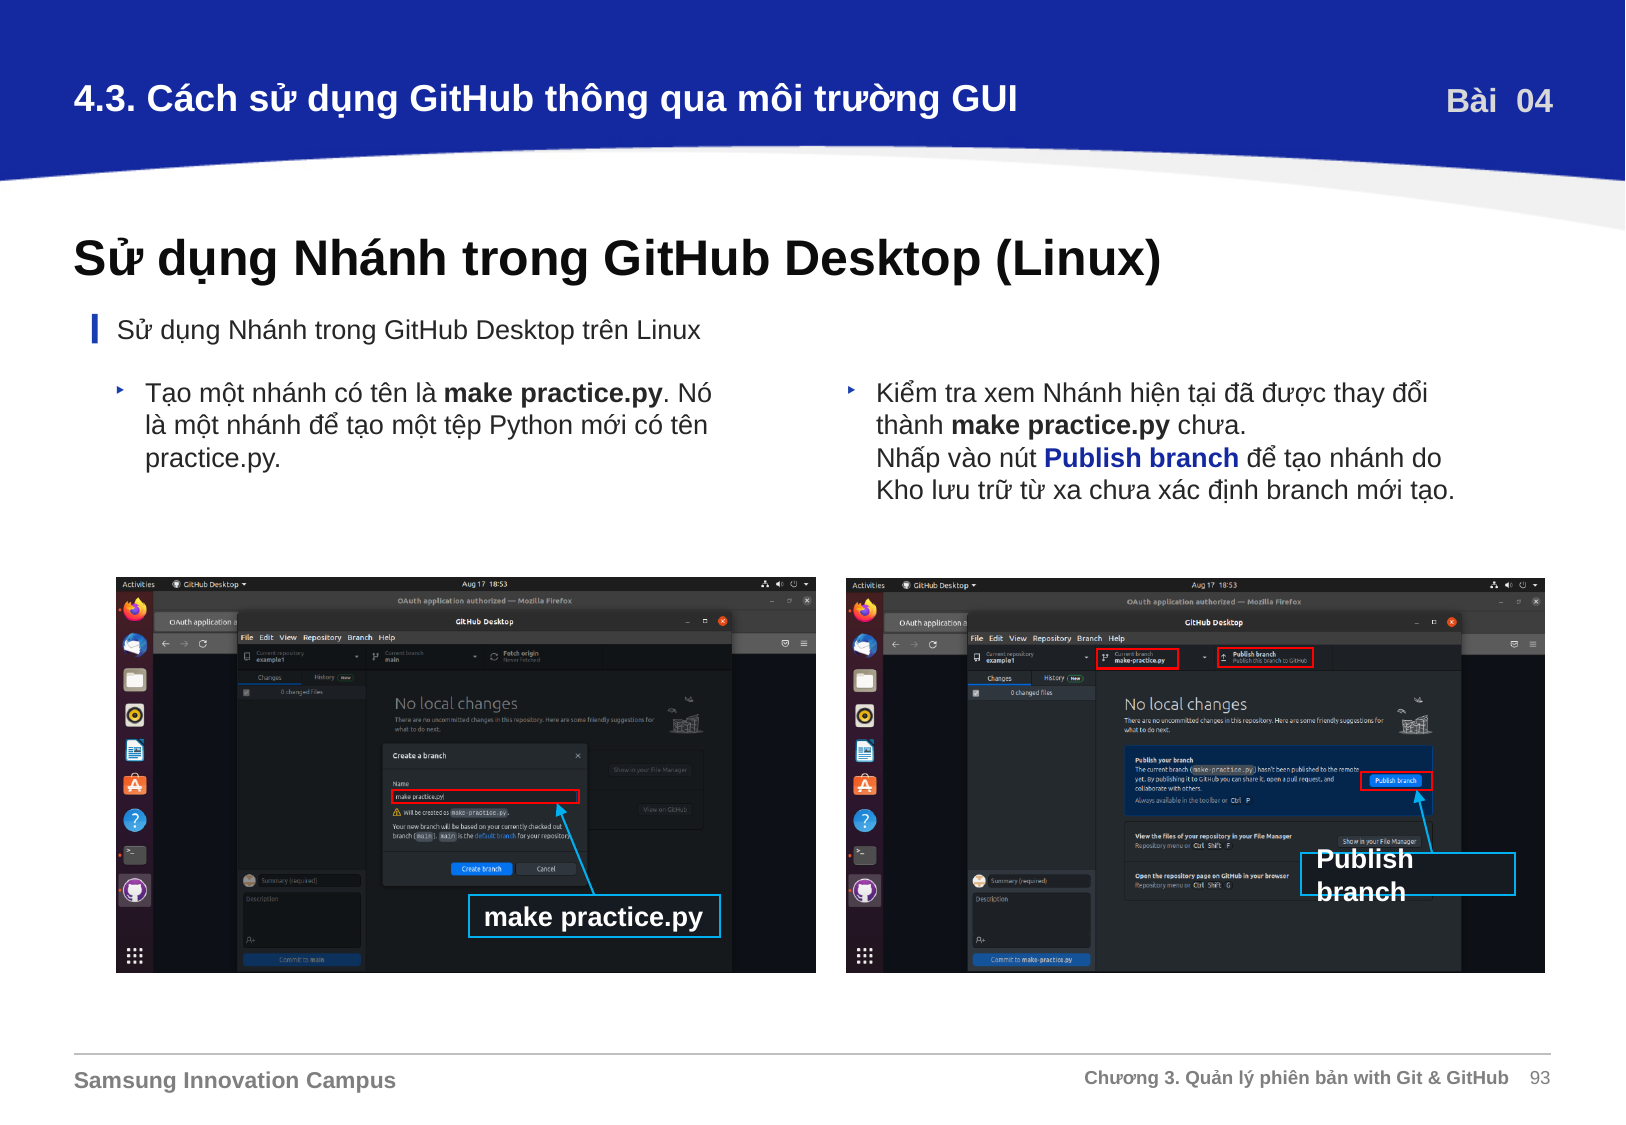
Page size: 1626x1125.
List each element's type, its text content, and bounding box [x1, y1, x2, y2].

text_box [468, 802, 721, 938]
text_box Sử dụng Nhánh trong GitHub Desktop (Linux) [73, 225, 1552, 286]
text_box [73, 73, 1554, 120]
text_box Kiểm tra xem Nhánh hiện tại đã được thay đổi thành make practice.py chưa. Nhấp vào nút Publish branch để tạo nhánh do Kho lưu trữ từ xa chưa xác định branch mới tạo. [846, 363, 1489, 517]
picture [0, 0, 1625, 1125]
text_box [91, 311, 1533, 346]
text_box Tạo một nhánh có tên là make practice.py. Nó là một nhánh để tạo một tệp Python mới có tên practice.py. [115, 363, 758, 485]
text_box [1301, 789, 1516, 896]
